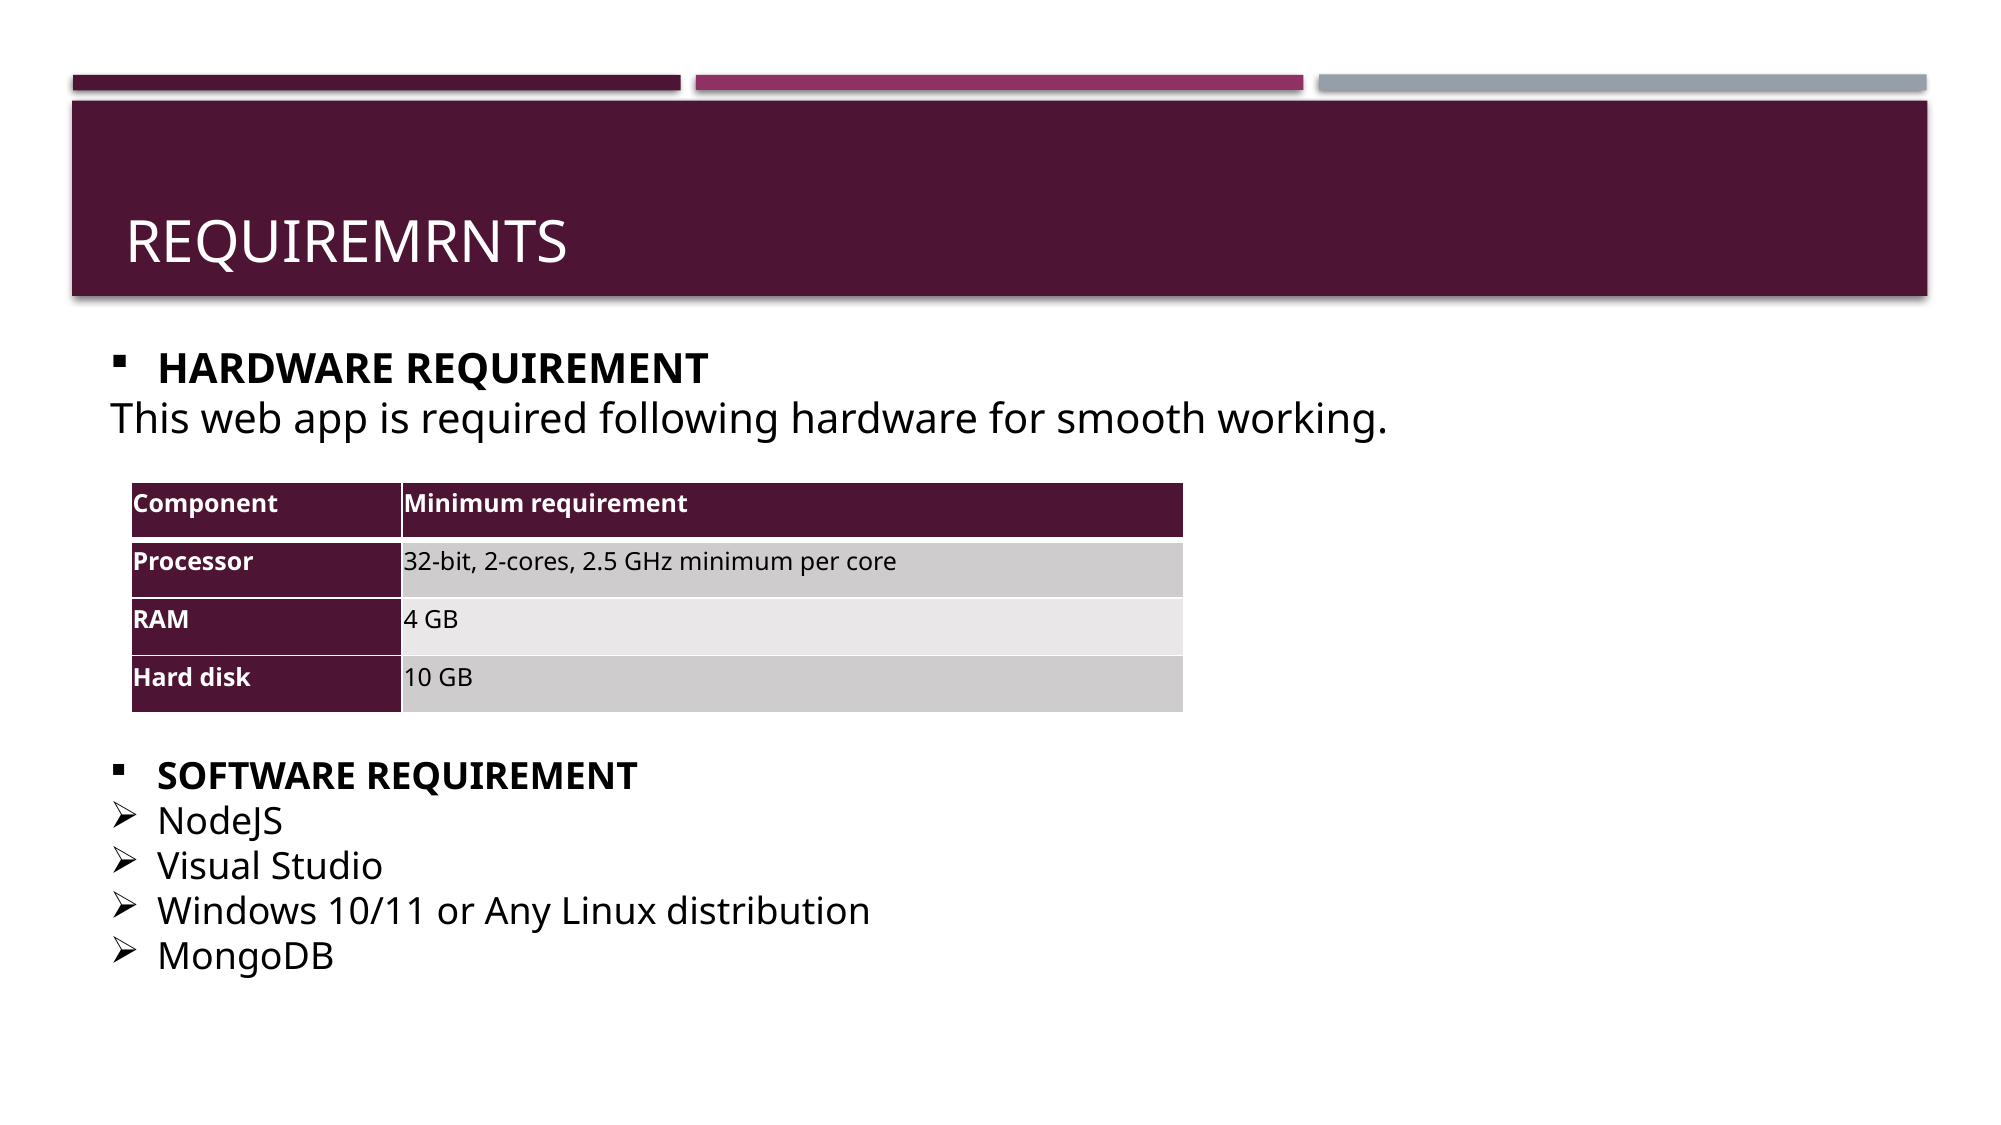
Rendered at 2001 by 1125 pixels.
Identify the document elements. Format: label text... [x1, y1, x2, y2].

table_cell 4 GB [403, 599, 1183, 655]
table_cell Hard disk [132, 656, 401, 712]
table_header Minimum requirement [403, 483, 1183, 537]
table_cell 10 GB [403, 656, 1183, 712]
table_cell Processor [132, 543, 401, 597]
table_cell 32-bit, 2-cores, 2.5 GHz minimum per core [403, 543, 1183, 597]
table_header Component [132, 483, 401, 537]
title REQUIREMRNTS [95, 115, 1905, 282]
text_box HARDWARE REQUIREMENT This web app is required following hardware for smooth working. SOFTWARE REQUIREMENT NodeJS Visual Studio Windows 10/11 or Any Linux distribution MongoDB [95, 334, 1814, 985]
table_cell RAM [132, 599, 401, 655]
